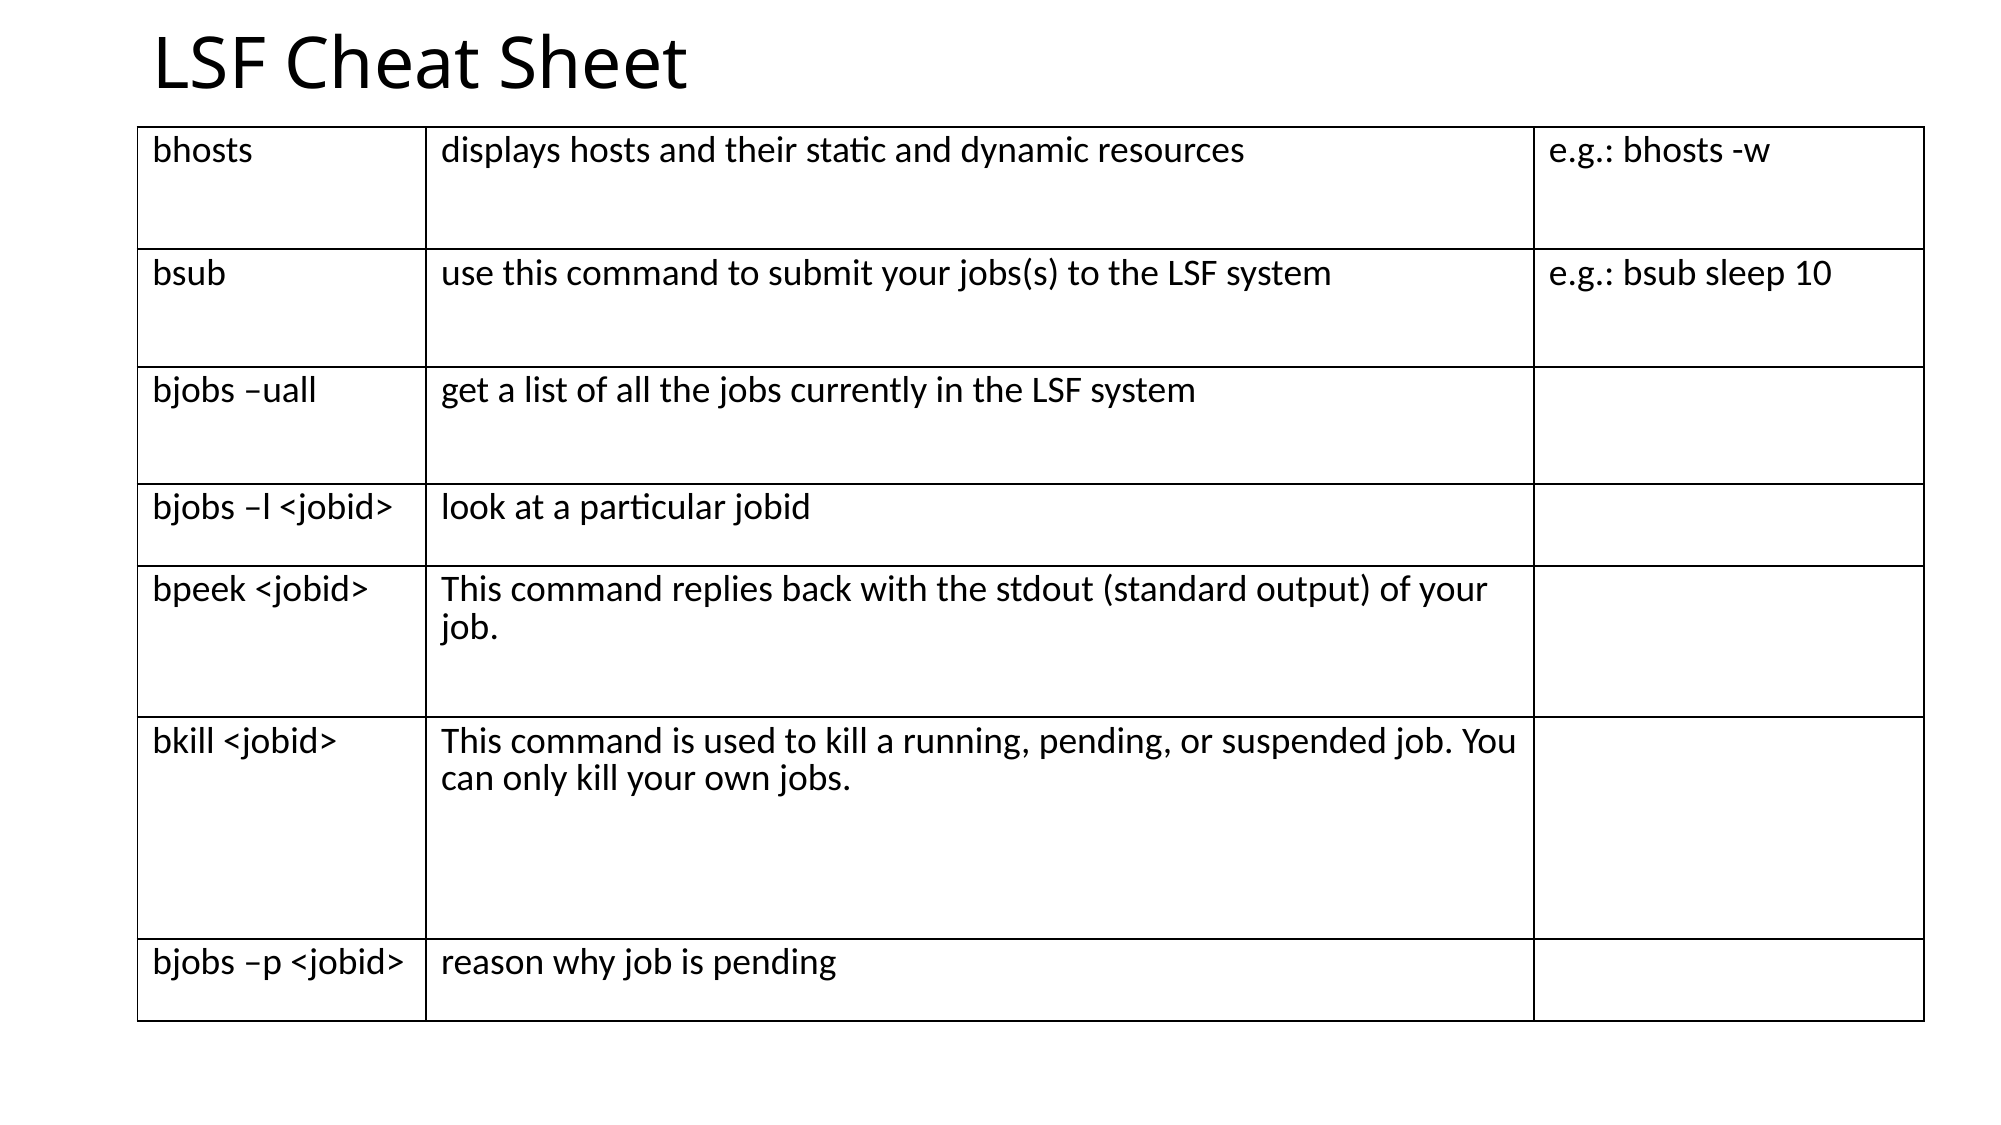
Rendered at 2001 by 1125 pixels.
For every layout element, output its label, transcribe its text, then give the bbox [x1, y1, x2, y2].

table_cell e.g.: bsub sleep 10 [1535, 250, 1923, 366]
table_cell bjobs –p <jobid> [138, 940, 425, 1020]
table_cell [1535, 940, 1923, 1020]
table_cell This command replies back with the stdout (standard output) of your job. [427, 567, 1533, 716]
table_cell look at a particular jobid [427, 485, 1533, 565]
table_cell use this command to submit your jobs(s) to the LSF system [427, 250, 1533, 366]
table_cell get a list of all the jobs currently in the LSF system [427, 368, 1533, 483]
table_cell [1535, 718, 1923, 938]
table_header displays hosts and their static and dynamic resources [427, 128, 1533, 248]
table_cell reason why job is pending [427, 940, 1533, 1020]
table_cell bjobs –uall [138, 368, 425, 483]
table_cell bkill <jobid> [138, 718, 425, 938]
table_header e.g.: bhosts -w [1535, 128, 1923, 248]
table_cell bsub [138, 250, 425, 366]
table_cell [1535, 567, 1923, 716]
table_cell [1535, 485, 1923, 565]
table_cell bpeek <jobid> [138, 567, 425, 716]
title LSF Cheat Sheet [137, 19, 1863, 112]
table_cell This command is used to kill a running, pending, or suspended job. You can only kill your own jobs. [427, 718, 1533, 938]
table_cell [1535, 368, 1923, 483]
table_header bhosts [138, 128, 425, 248]
table_cell bjobs –l <jobid> [138, 485, 425, 565]
